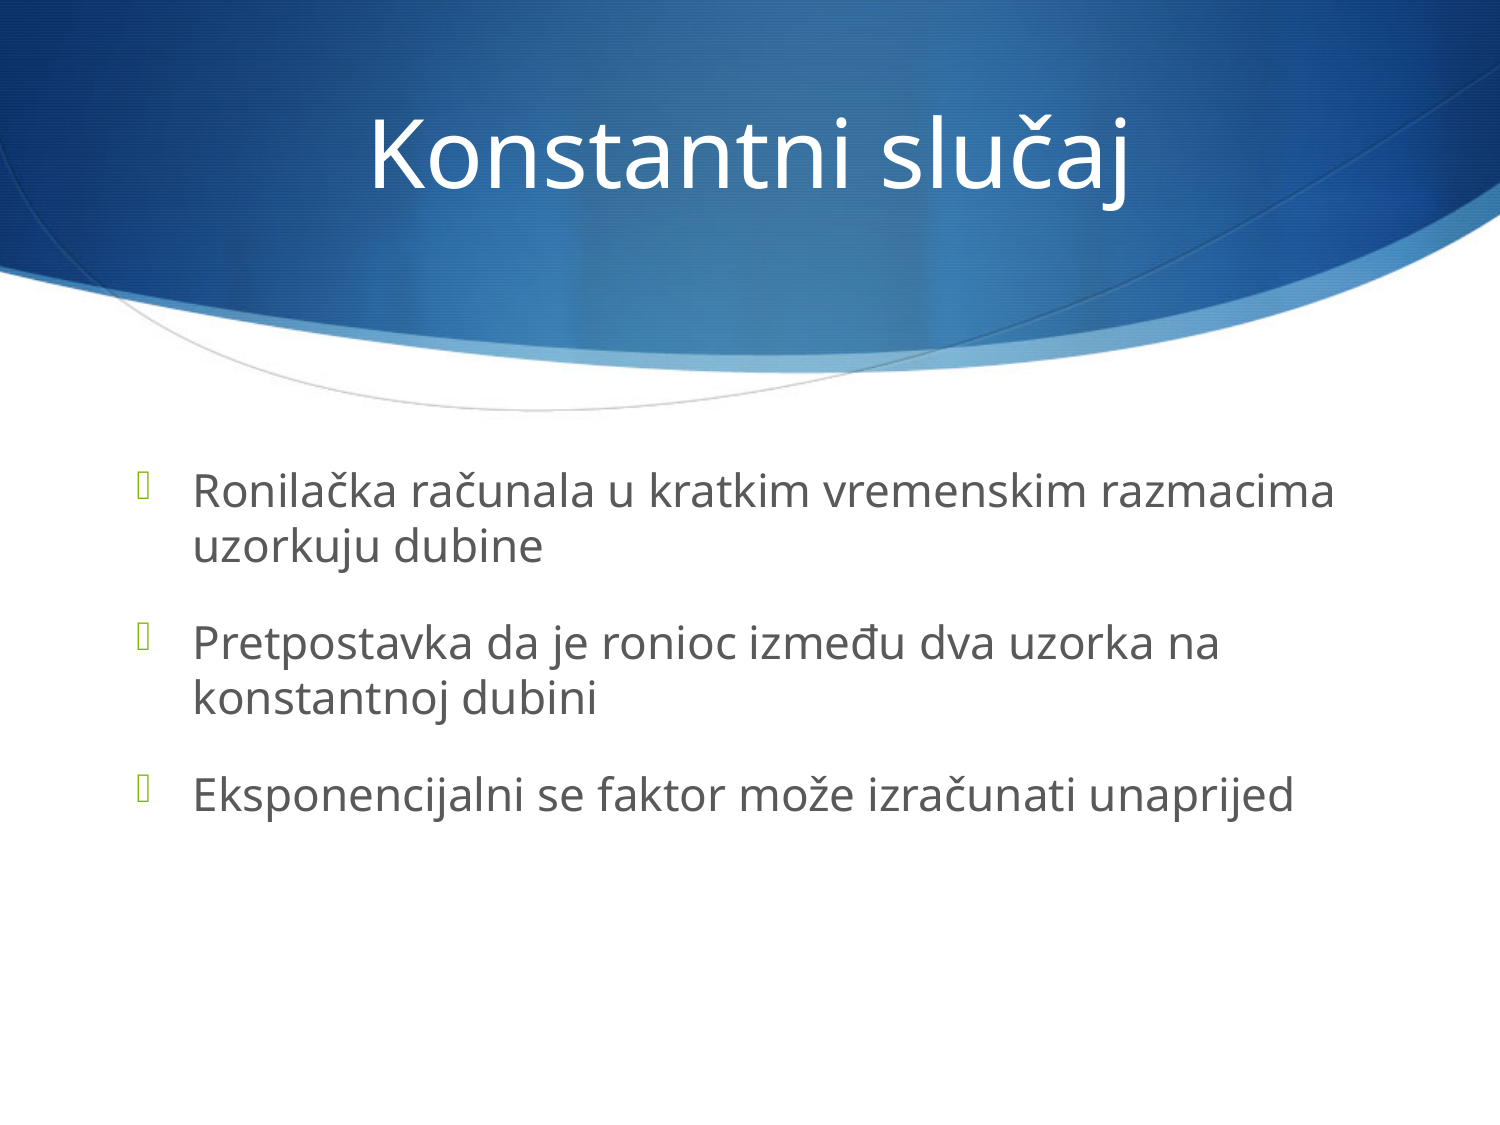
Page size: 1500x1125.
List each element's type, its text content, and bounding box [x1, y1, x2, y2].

picture [0, 0, 1500, 1125]
title Konstantni slučaj [75, 56, 1425, 245]
list Ronilačka računala u kratkim vremenskim razmacima uzorkuju dubine Pretpostavka da je ronioc između dva uzorka na konstantnoj dubini Eksponencijalni se faktor može izračunati unaprijed [121, 454, 1379, 991]
